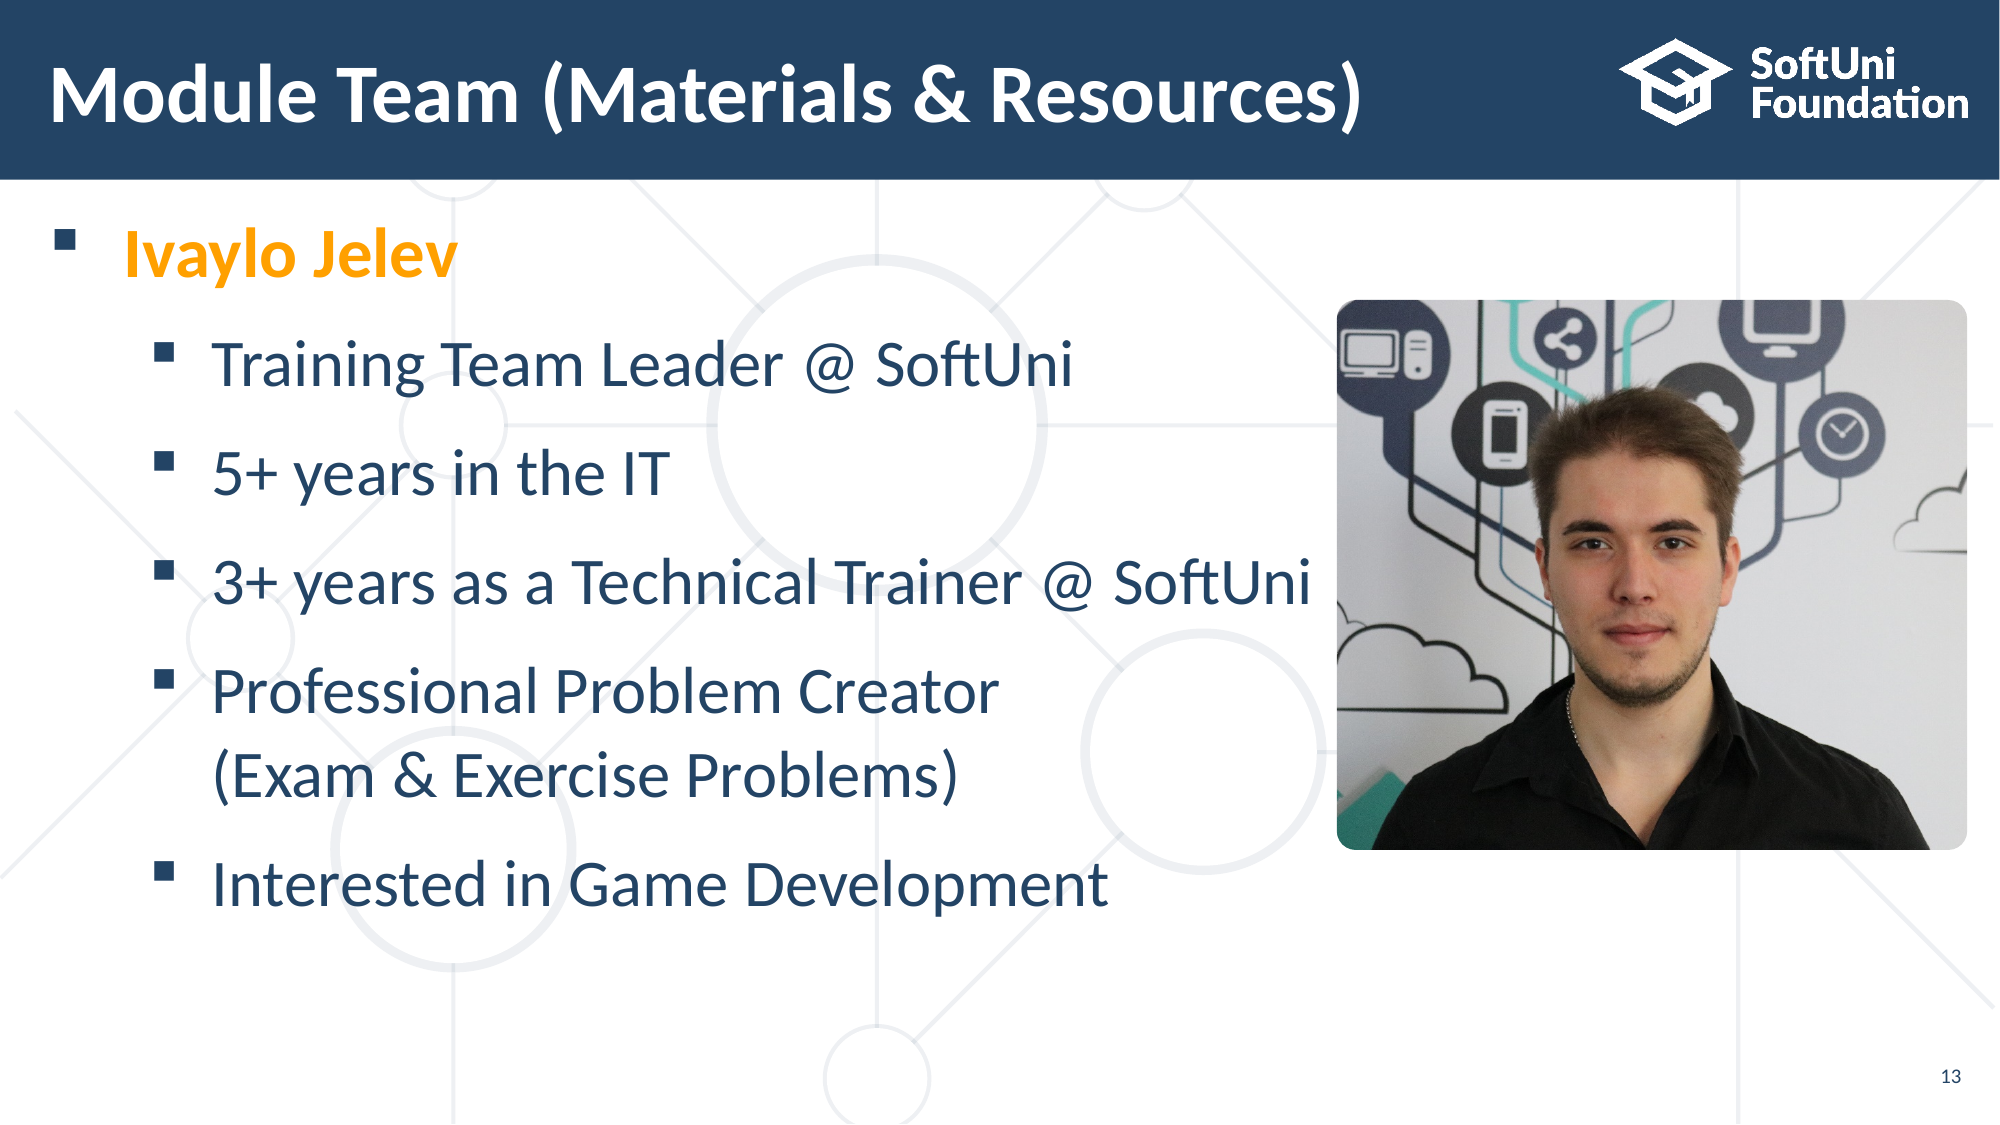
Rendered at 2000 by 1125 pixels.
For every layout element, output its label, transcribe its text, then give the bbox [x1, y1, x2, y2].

picture [1336, 299, 1968, 851]
picture [1618, 38, 1968, 126]
slide_number 13 [1896, 1049, 1968, 1101]
title Module Team (Materials & Resources) [31, 16, 1591, 162]
list Ivaylo Jelev Training Team Leader @ SoftUni 5+ years in the IT 3+ years as a Technical Trainer @ SoftUni Professional Problem Creator (Exam & Exercise Problems) Interested in Game Development [31, 196, 1970, 1050]
